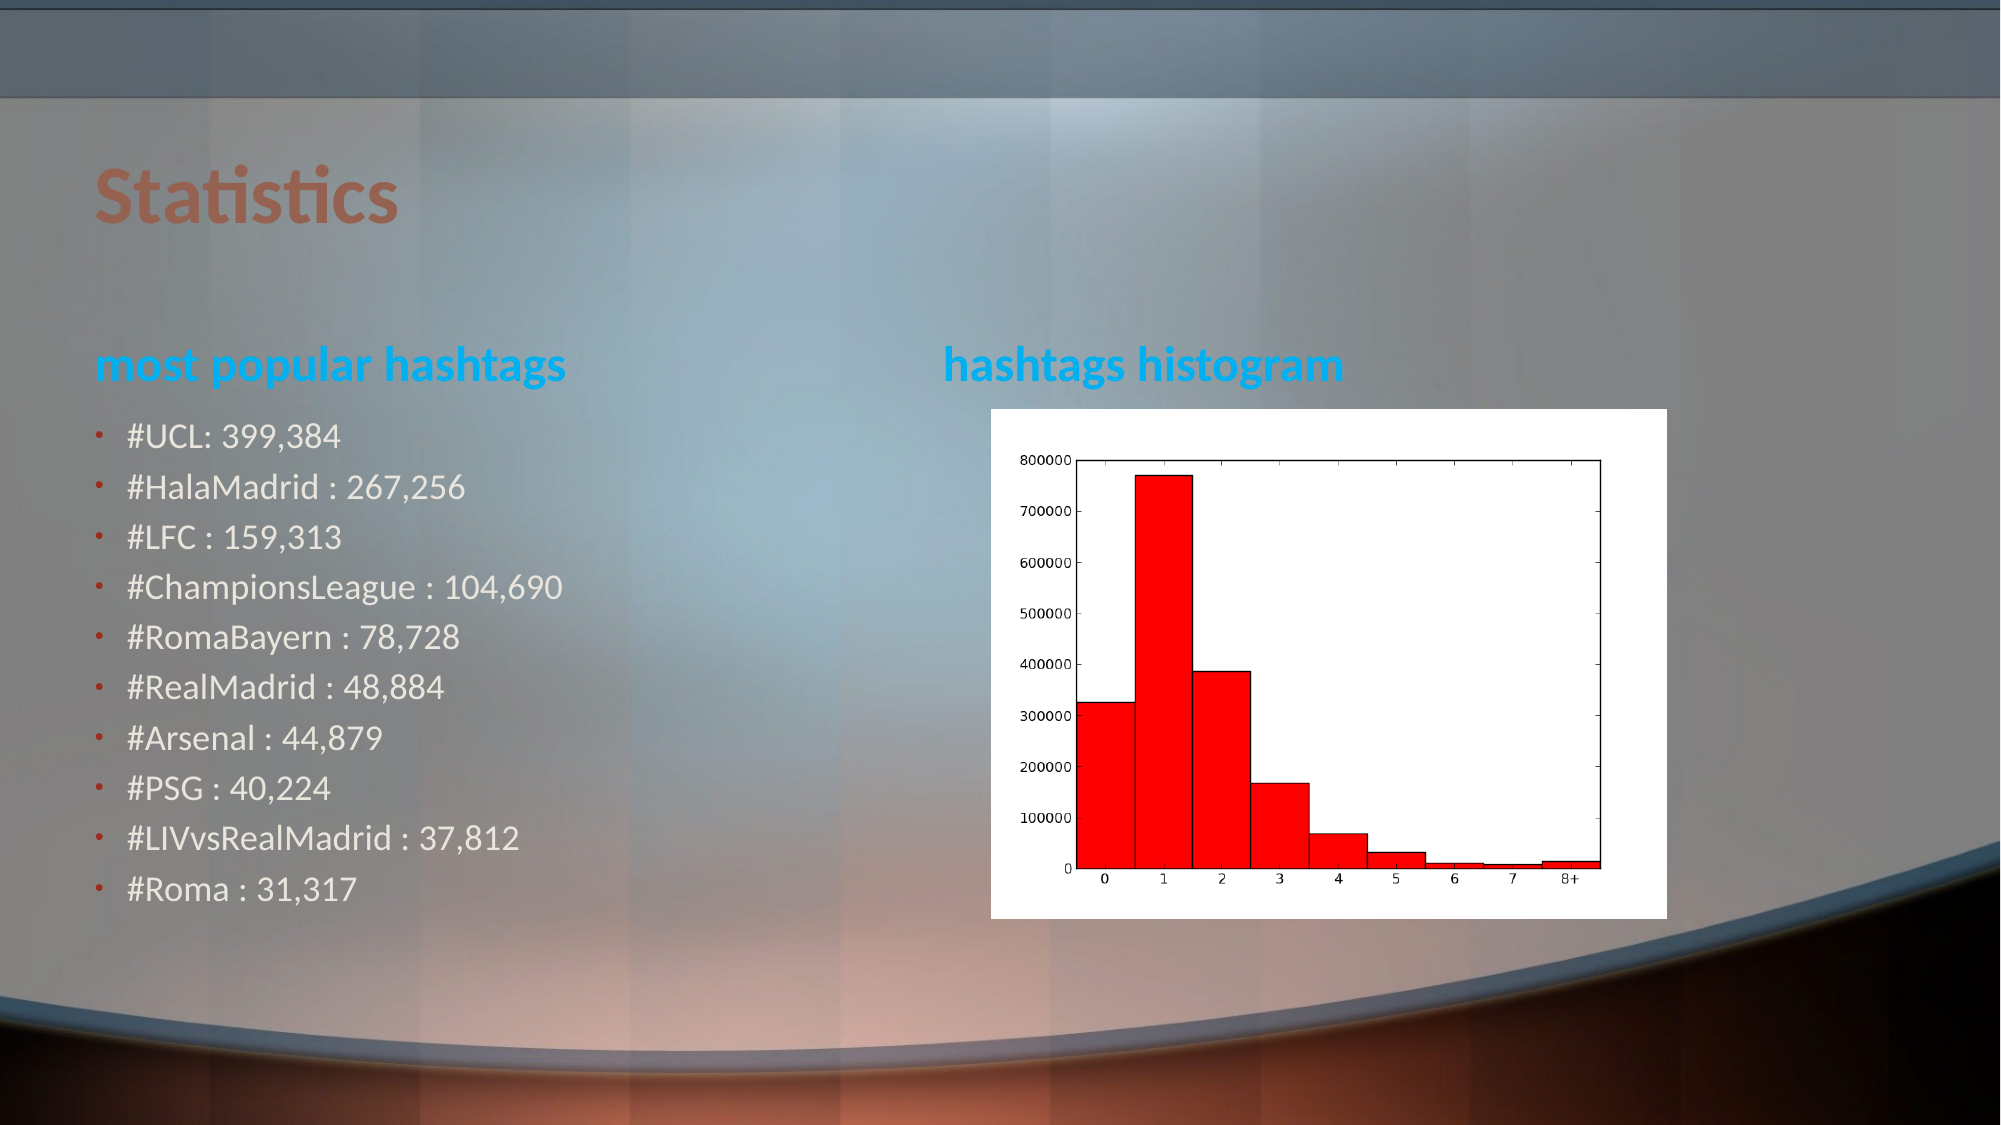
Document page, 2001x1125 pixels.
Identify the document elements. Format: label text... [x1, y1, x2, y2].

title Statistics [79, 104, 1731, 293]
picture [0, 0, 2001, 1125]
list #UCL: 399,384 #HalaMadrid : 267,256 #LFC : 159,313 #ChampionsLeague : 104,690 #RomaBayern : 78,728 #RealMadrid : 48,884 #Arsenal : 44,879 #PSG : 40,224 #LIVvsRealMadrid : 37,812 #Roma : 31,317 [79, 409, 883, 919]
list hashtags histogram [927, 294, 1731, 400]
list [991, 409, 1667, 919]
list most popular hashtags [79, 294, 883, 400]
